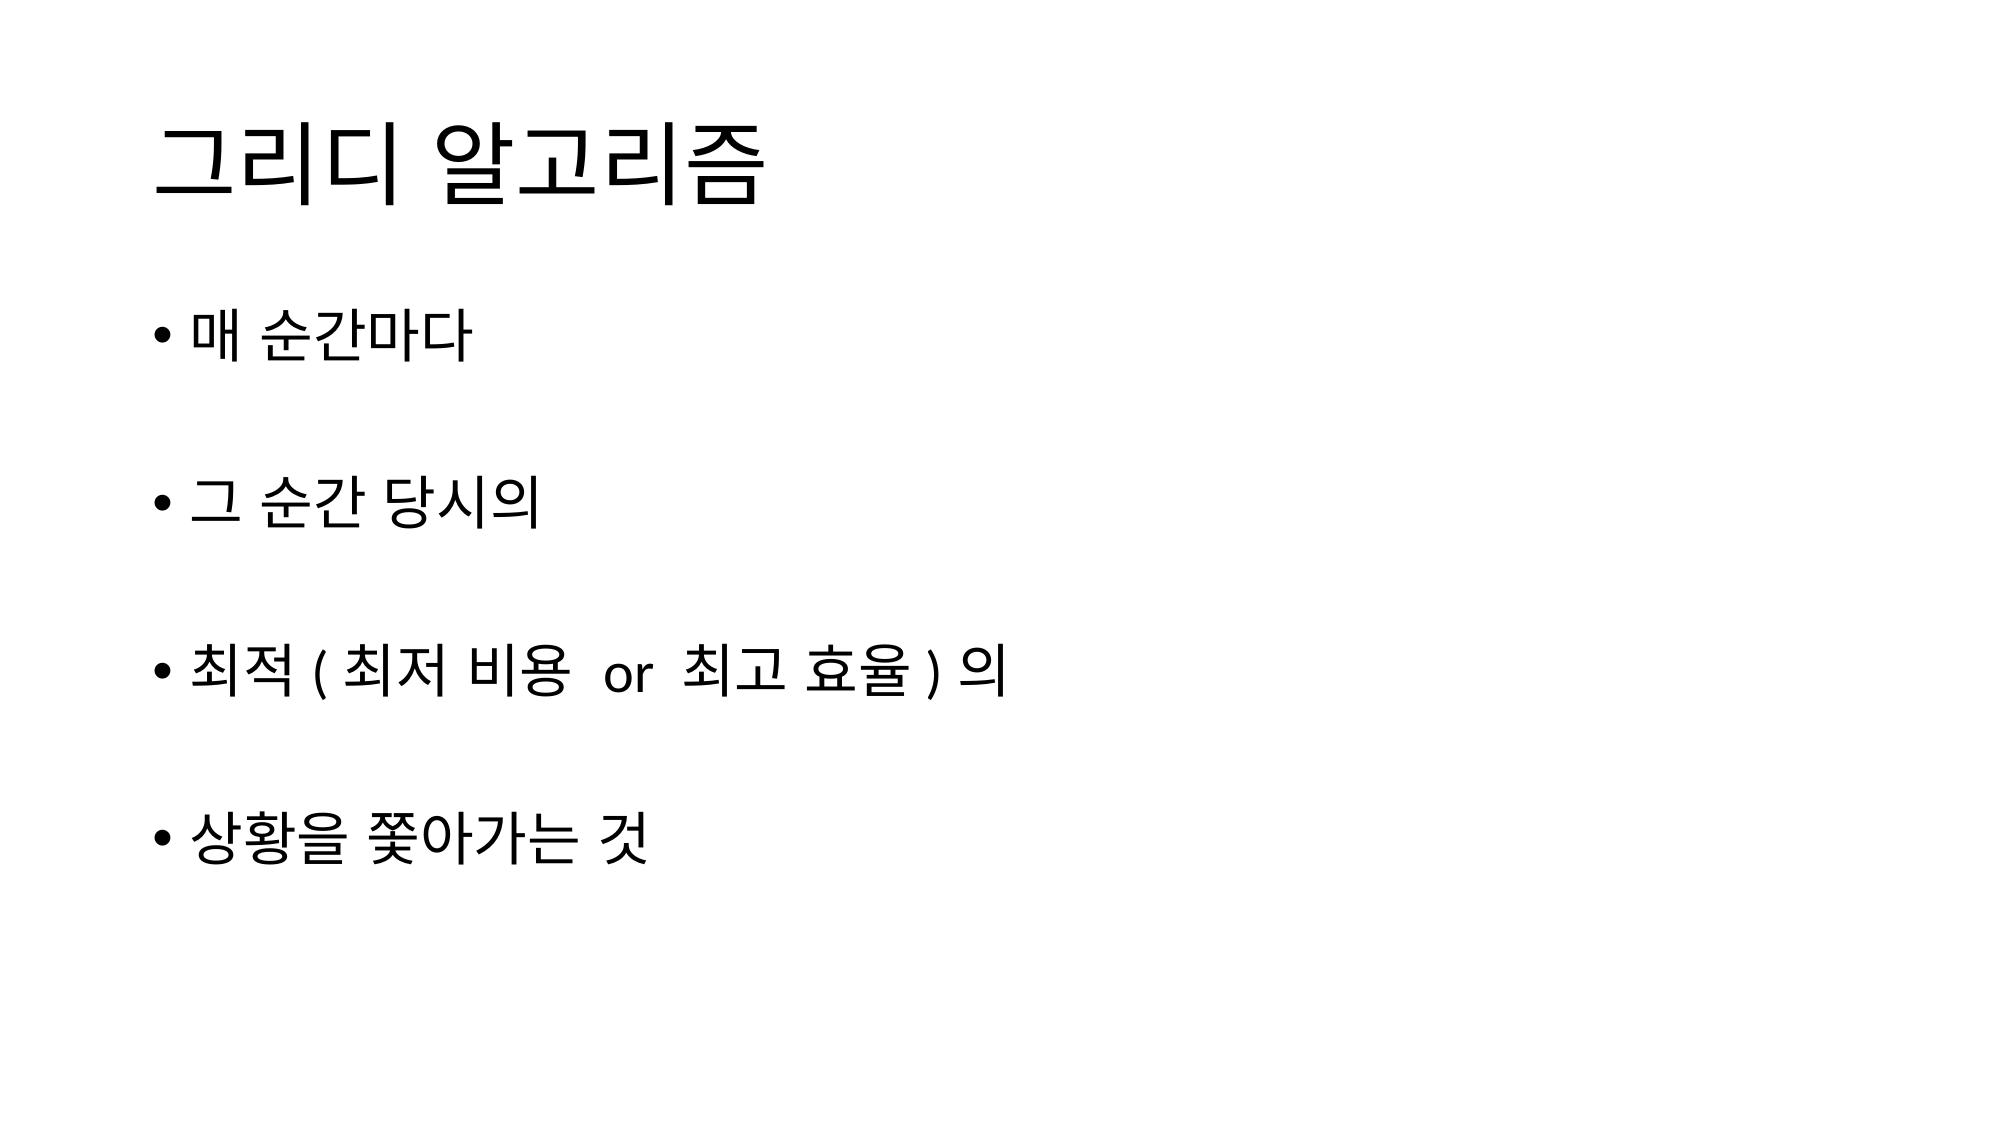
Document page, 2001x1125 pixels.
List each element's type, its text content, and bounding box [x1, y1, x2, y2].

title 그리디 알고리즘 [137, 59, 1863, 278]
list 매 순간마다 그 순간 당시의 최적(최저 비용 or 최고 효율)의 상황을 쫓아가는 것 [137, 299, 1863, 1014]
